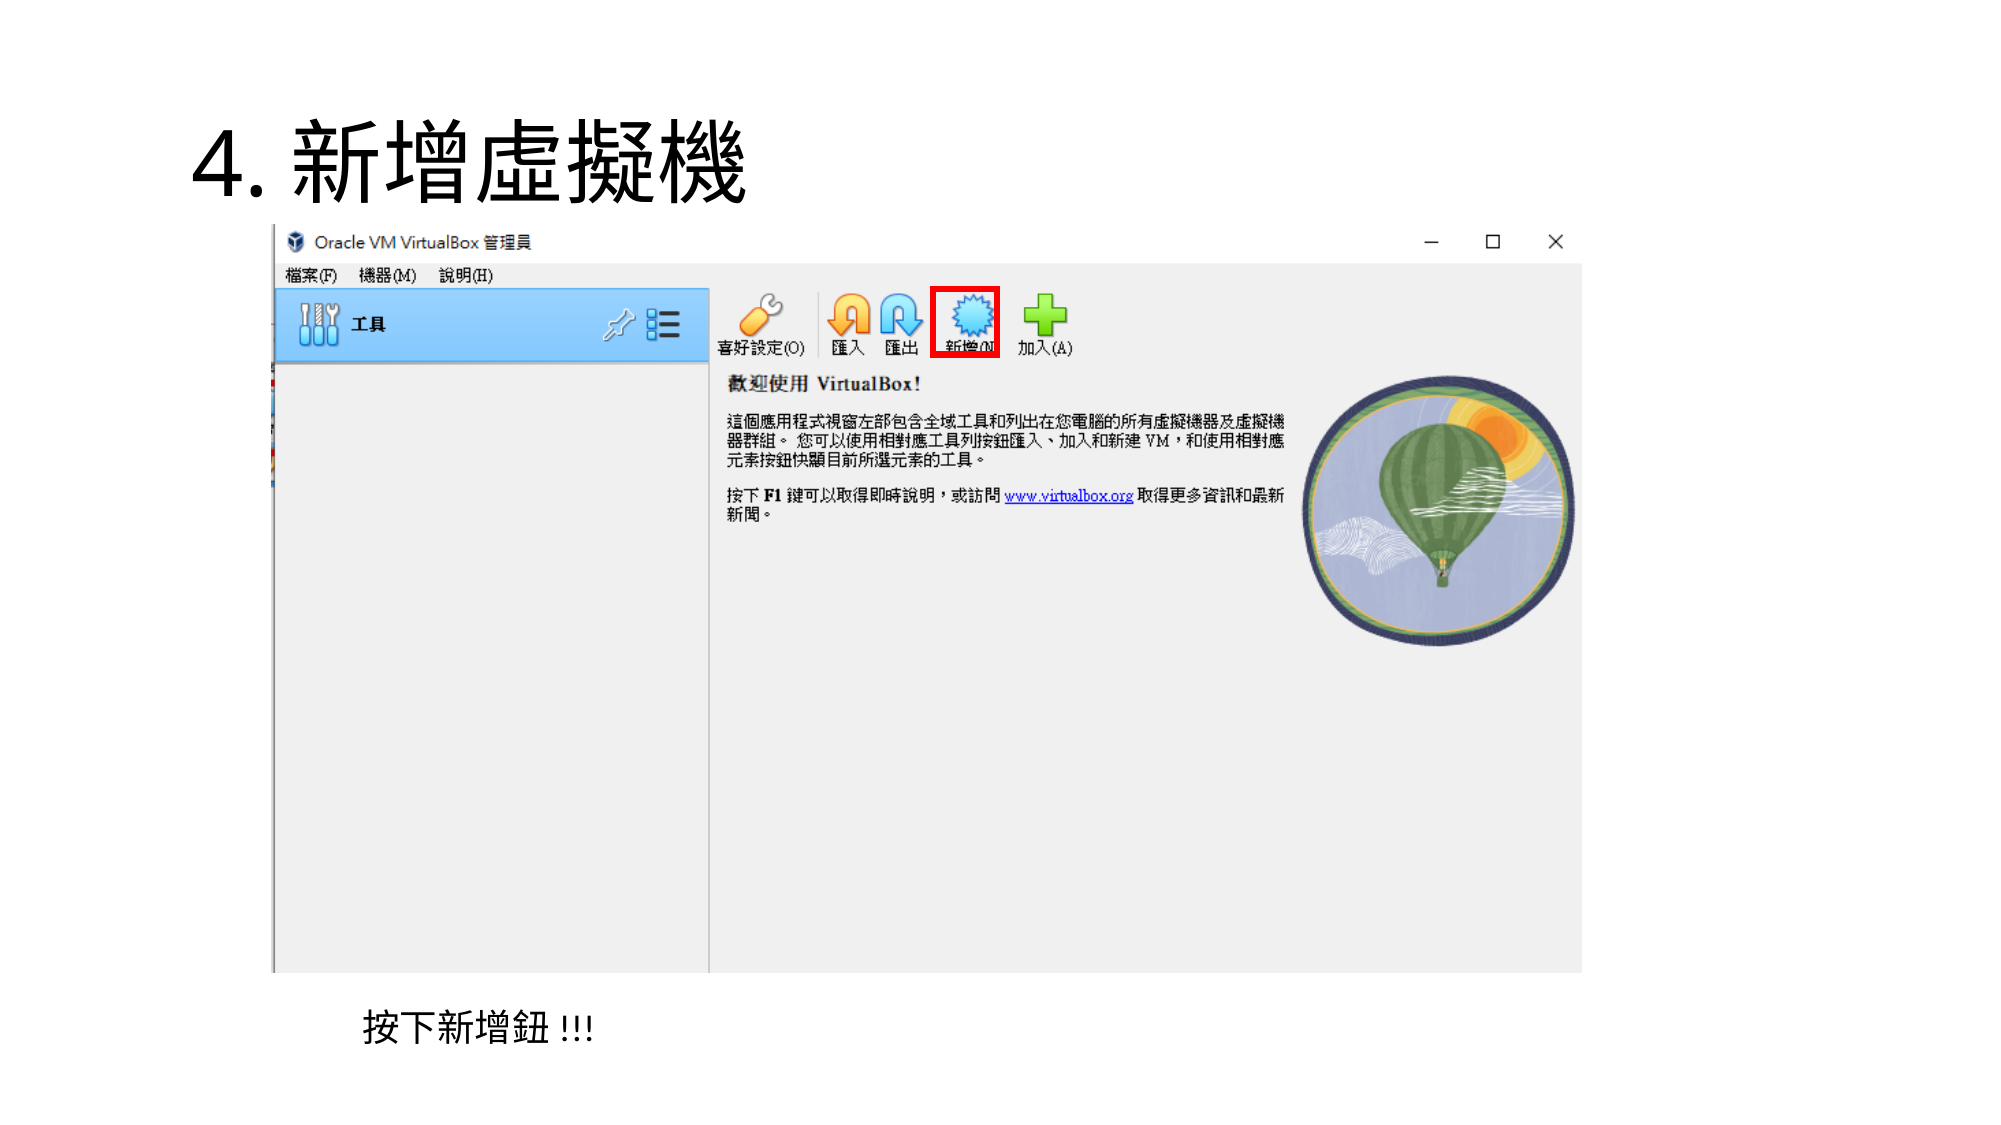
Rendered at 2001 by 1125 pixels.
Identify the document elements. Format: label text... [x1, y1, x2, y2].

picture [270, 224, 1582, 973]
text_box 按下新增鈕!!! [347, 996, 1548, 1057]
text_box 4.新增虛擬機 [176, 97, 765, 223]
